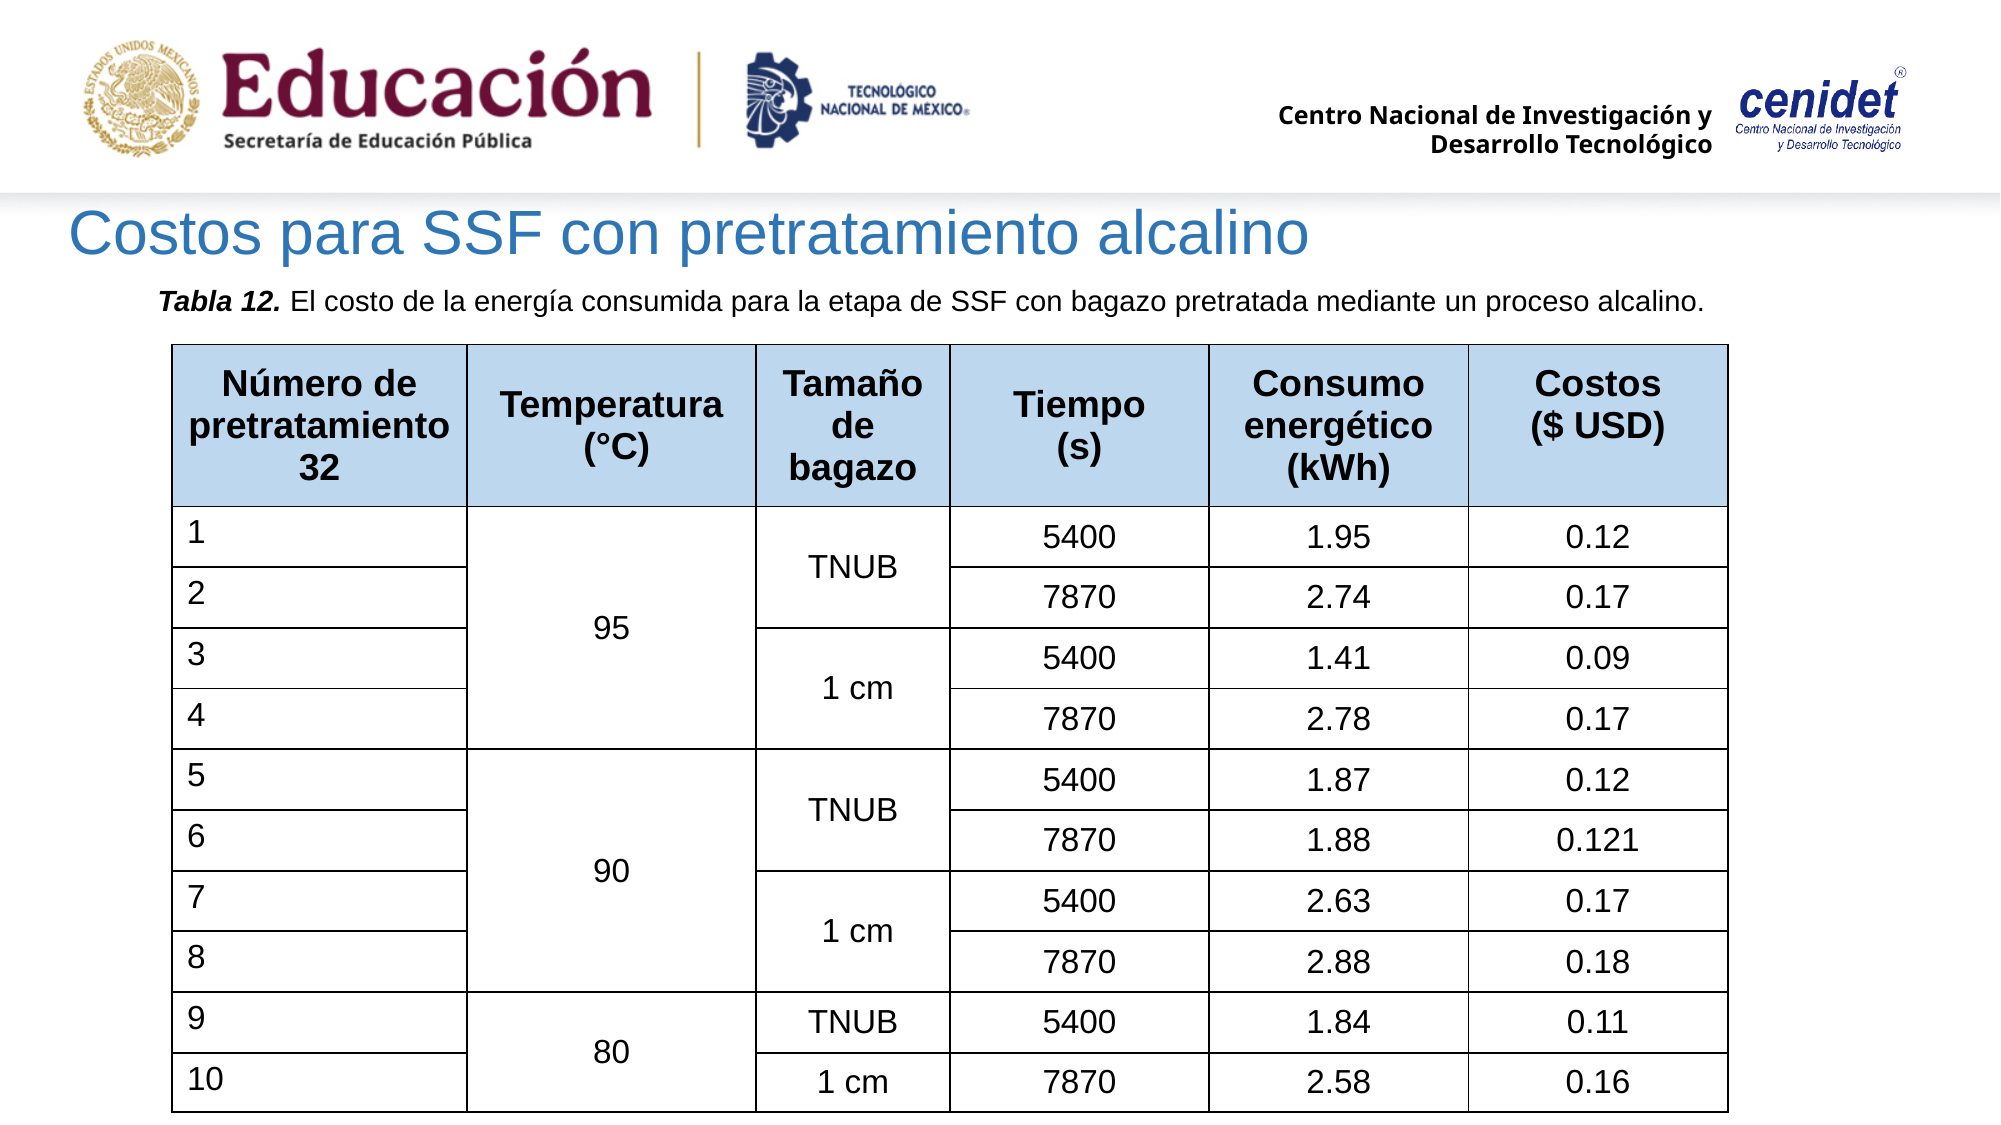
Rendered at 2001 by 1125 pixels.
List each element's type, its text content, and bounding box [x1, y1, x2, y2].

table_cell TNUB [757, 507, 949, 627]
text_box Centro Nacional de Investigación y Desarrollo Tecnológico [1177, 91, 1727, 167]
table_cell 2.78 [1210, 689, 1468, 748]
table_cell 1 cm [757, 1054, 949, 1111]
table_cell 0.17 [1469, 872, 1727, 930]
table_cell 7870 [951, 811, 1208, 870]
table_cell 1 cm [757, 629, 949, 748]
picture [0, 0, 2001, 1125]
table_cell 5400 [951, 629, 1208, 688]
table_cell 0.16 [1469, 1054, 1727, 1111]
table_cell 1.84 [1210, 993, 1468, 1052]
table_cell 90 [468, 750, 755, 991]
table_cell TNUB [757, 993, 949, 1052]
table_cell 2.63 [1210, 872, 1468, 930]
table_cell 80 [468, 993, 755, 1111]
table_cell 7870 [951, 568, 1208, 627]
table_cell 0.11 [1469, 993, 1727, 1052]
table_cell 5 [173, 750, 466, 809]
table_cell 7870 [951, 1054, 1208, 1111]
table_cell 7870 [951, 689, 1208, 748]
table_header Consumo energético (kWh) [1210, 345, 1468, 506]
table_cell 3 [173, 629, 466, 688]
table_cell 1.88 [1210, 811, 1468, 870]
table_cell 0.17 [1469, 568, 1727, 627]
table_cell 2.74 [1210, 568, 1468, 627]
table_header Temperatura (°C) [468, 345, 755, 506]
table_header Costos ($ USD) [1469, 345, 1727, 506]
table_cell 1 cm [757, 872, 949, 991]
table_cell 0.12 [1469, 750, 1727, 809]
table_cell 1.87 [1210, 750, 1468, 809]
table_cell 8 [173, 932, 466, 991]
table_cell 1.95 [1210, 507, 1468, 566]
table_cell 5400 [951, 750, 1208, 809]
table_cell 5400 [951, 872, 1208, 930]
table_cell 1 [173, 507, 466, 566]
table_header Tamaño de bagazo [757, 345, 949, 506]
text_box Costos para SSF con pretratamiento alcalino [53, 163, 1556, 308]
table_cell 0.12 [1469, 507, 1727, 566]
table_cell 7 [173, 872, 466, 930]
table_cell 6 [173, 811, 466, 870]
table_cell 2.58 [1210, 1054, 1468, 1111]
table_cell 0.09 [1469, 629, 1727, 688]
table_cell 2.88 [1210, 932, 1468, 991]
table_cell 0.121 [1469, 811, 1727, 870]
table_cell TNUB [757, 750, 949, 870]
table_header Número de pretratamiento32 [173, 345, 466, 506]
table_cell 9 [173, 993, 466, 1052]
table_cell 4 [173, 689, 466, 748]
text_box Tabla 12. El costo de la energía consumida para la etapa de SSF con bagazo pretratada mediante un proceso alcalino. [142, 274, 2000, 325]
table_cell 2 [173, 568, 466, 627]
table_cell 7870 [951, 932, 1208, 991]
table_header Tiempo (s) [951, 345, 1208, 506]
table_cell 1.41 [1210, 629, 1468, 688]
table_cell 0.17 [1469, 689, 1727, 748]
table_cell 5400 [951, 507, 1208, 566]
table_cell 10 [173, 1054, 466, 1111]
table_cell 5400 [951, 993, 1208, 1052]
table_cell 0.18 [1469, 932, 1727, 991]
table_cell 95 [468, 507, 755, 748]
